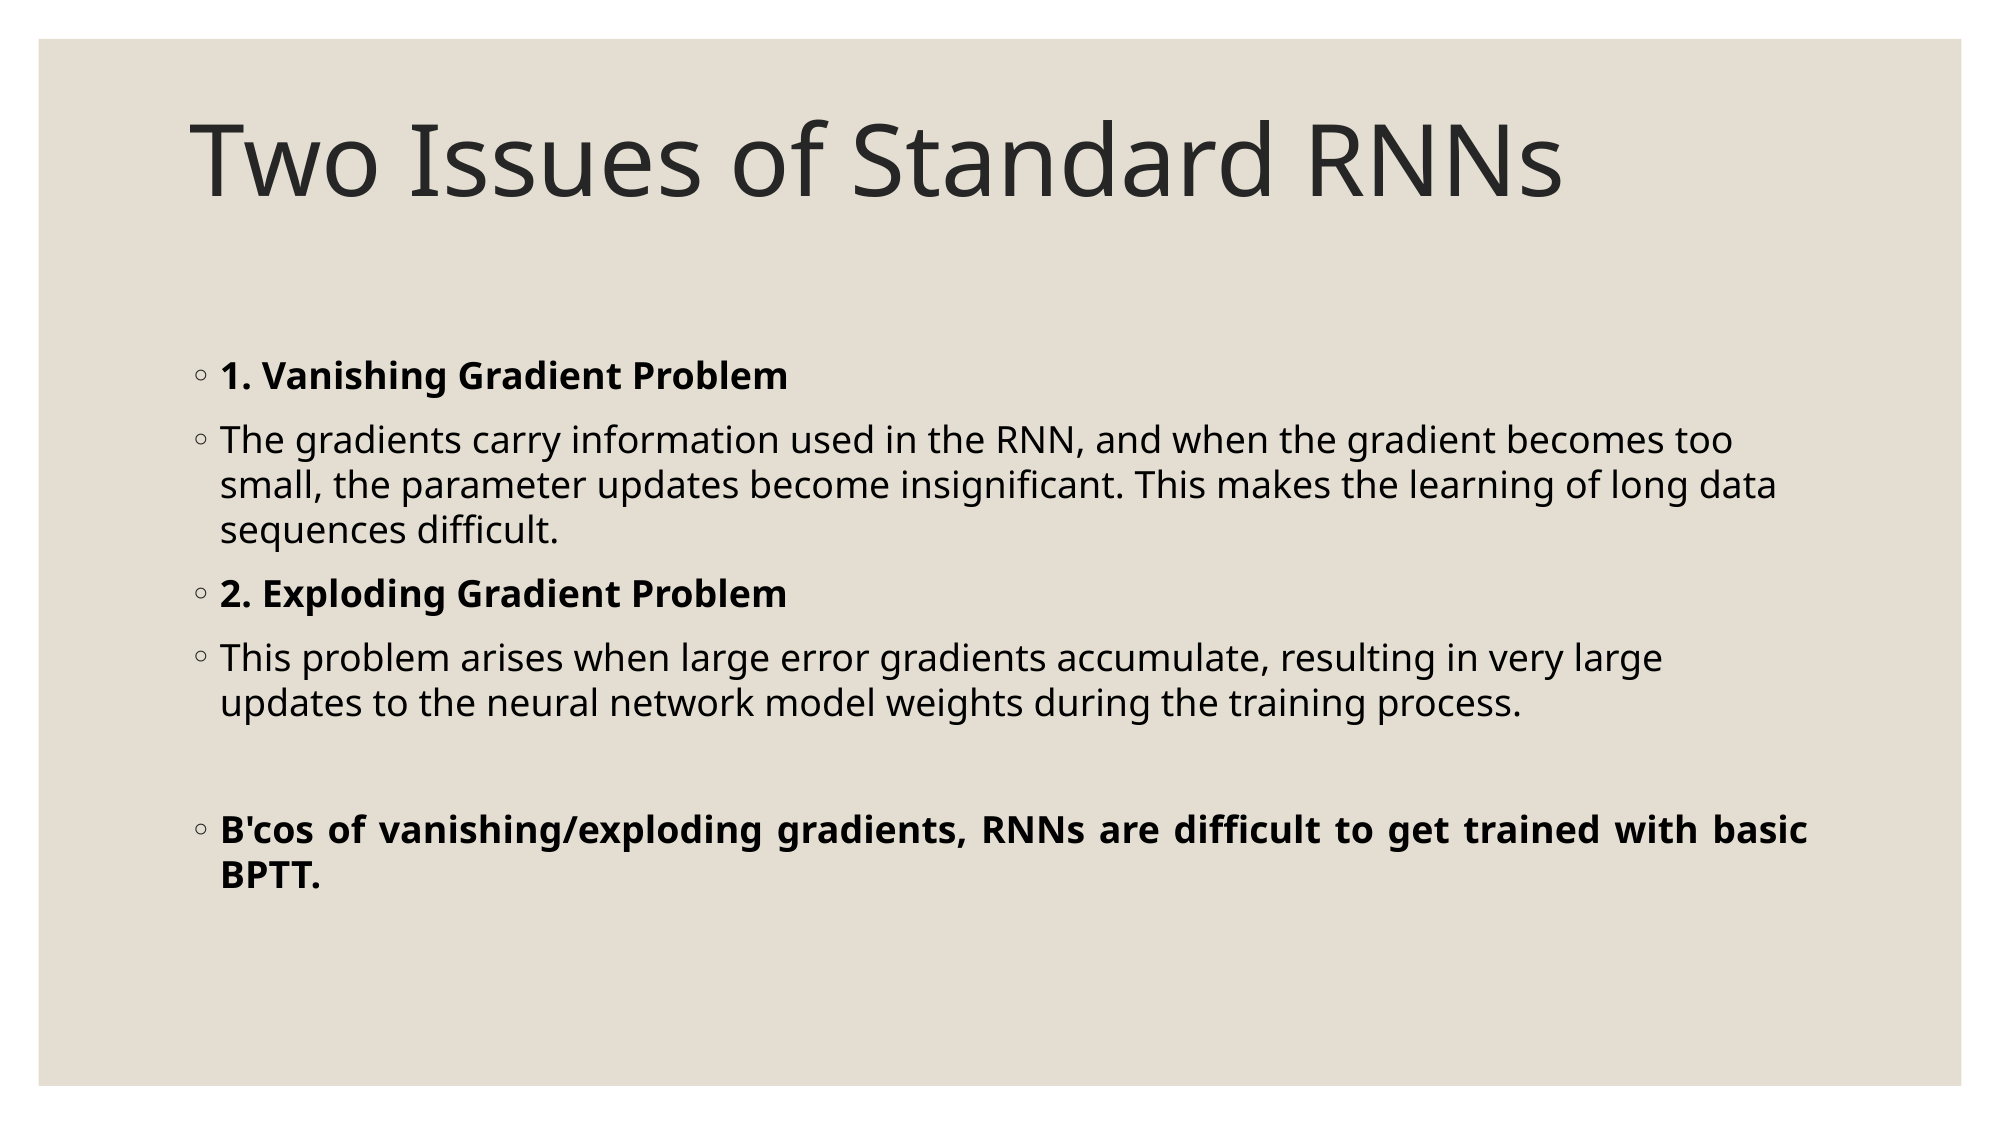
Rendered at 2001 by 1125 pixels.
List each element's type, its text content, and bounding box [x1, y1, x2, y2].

list 1. Vanishing Gradient Problem The gradients carry information used in the RNN, and when the gradient becomes too small, the parameter updates become insignificant. This makes the learning of long data sequences difficult. 2. Exploding Gradient Problem This problem arises when large error gradients accumulate, resulting in very large updates to the neural network model weights during the training process. B'cos of vanishing/exploding gradients, RNNs are difficult to get trained with basic BPTT. [174, 345, 1825, 990]
title Two Issues of Standard RNNs [174, 105, 1825, 331]
